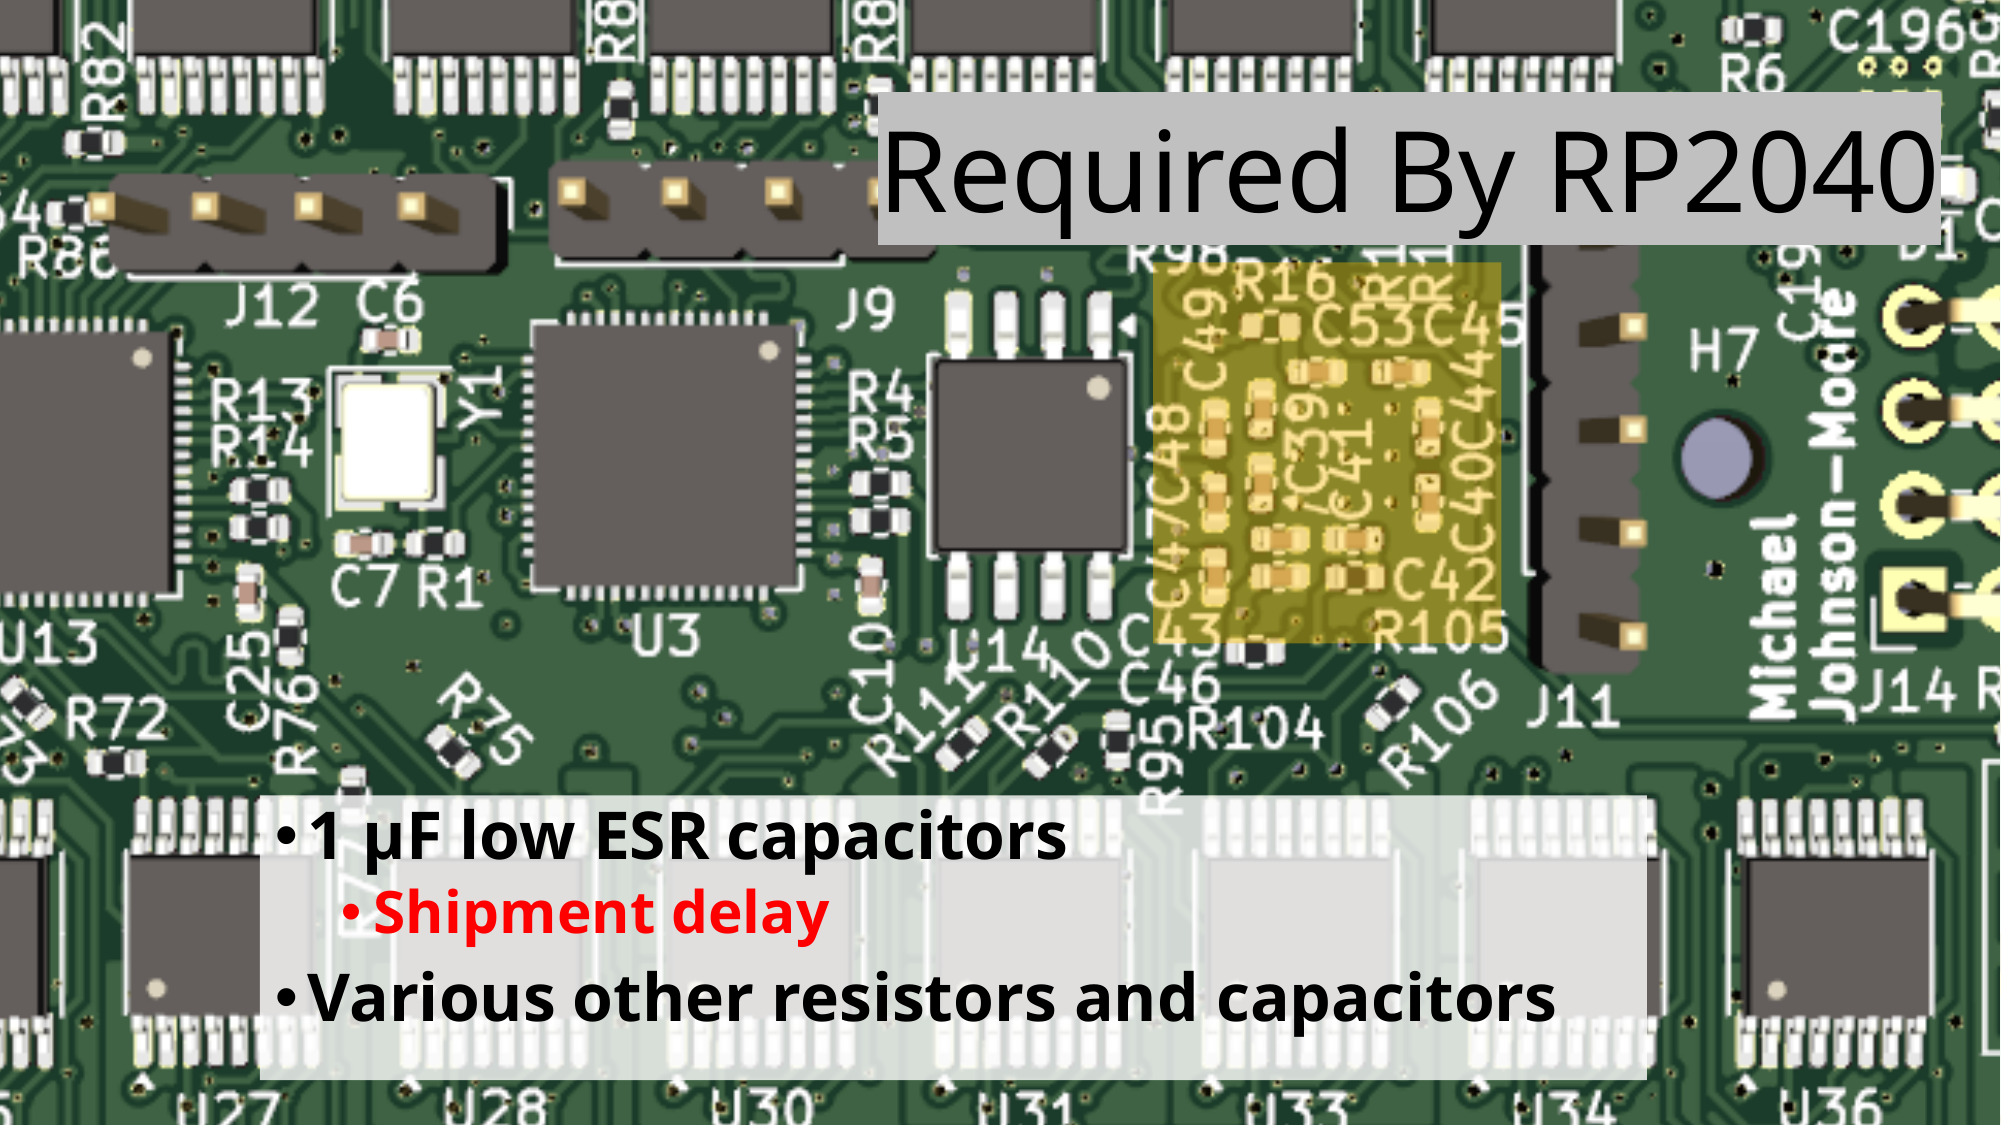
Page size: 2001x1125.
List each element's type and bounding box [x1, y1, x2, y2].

list [0, 0, 2000, 1125]
